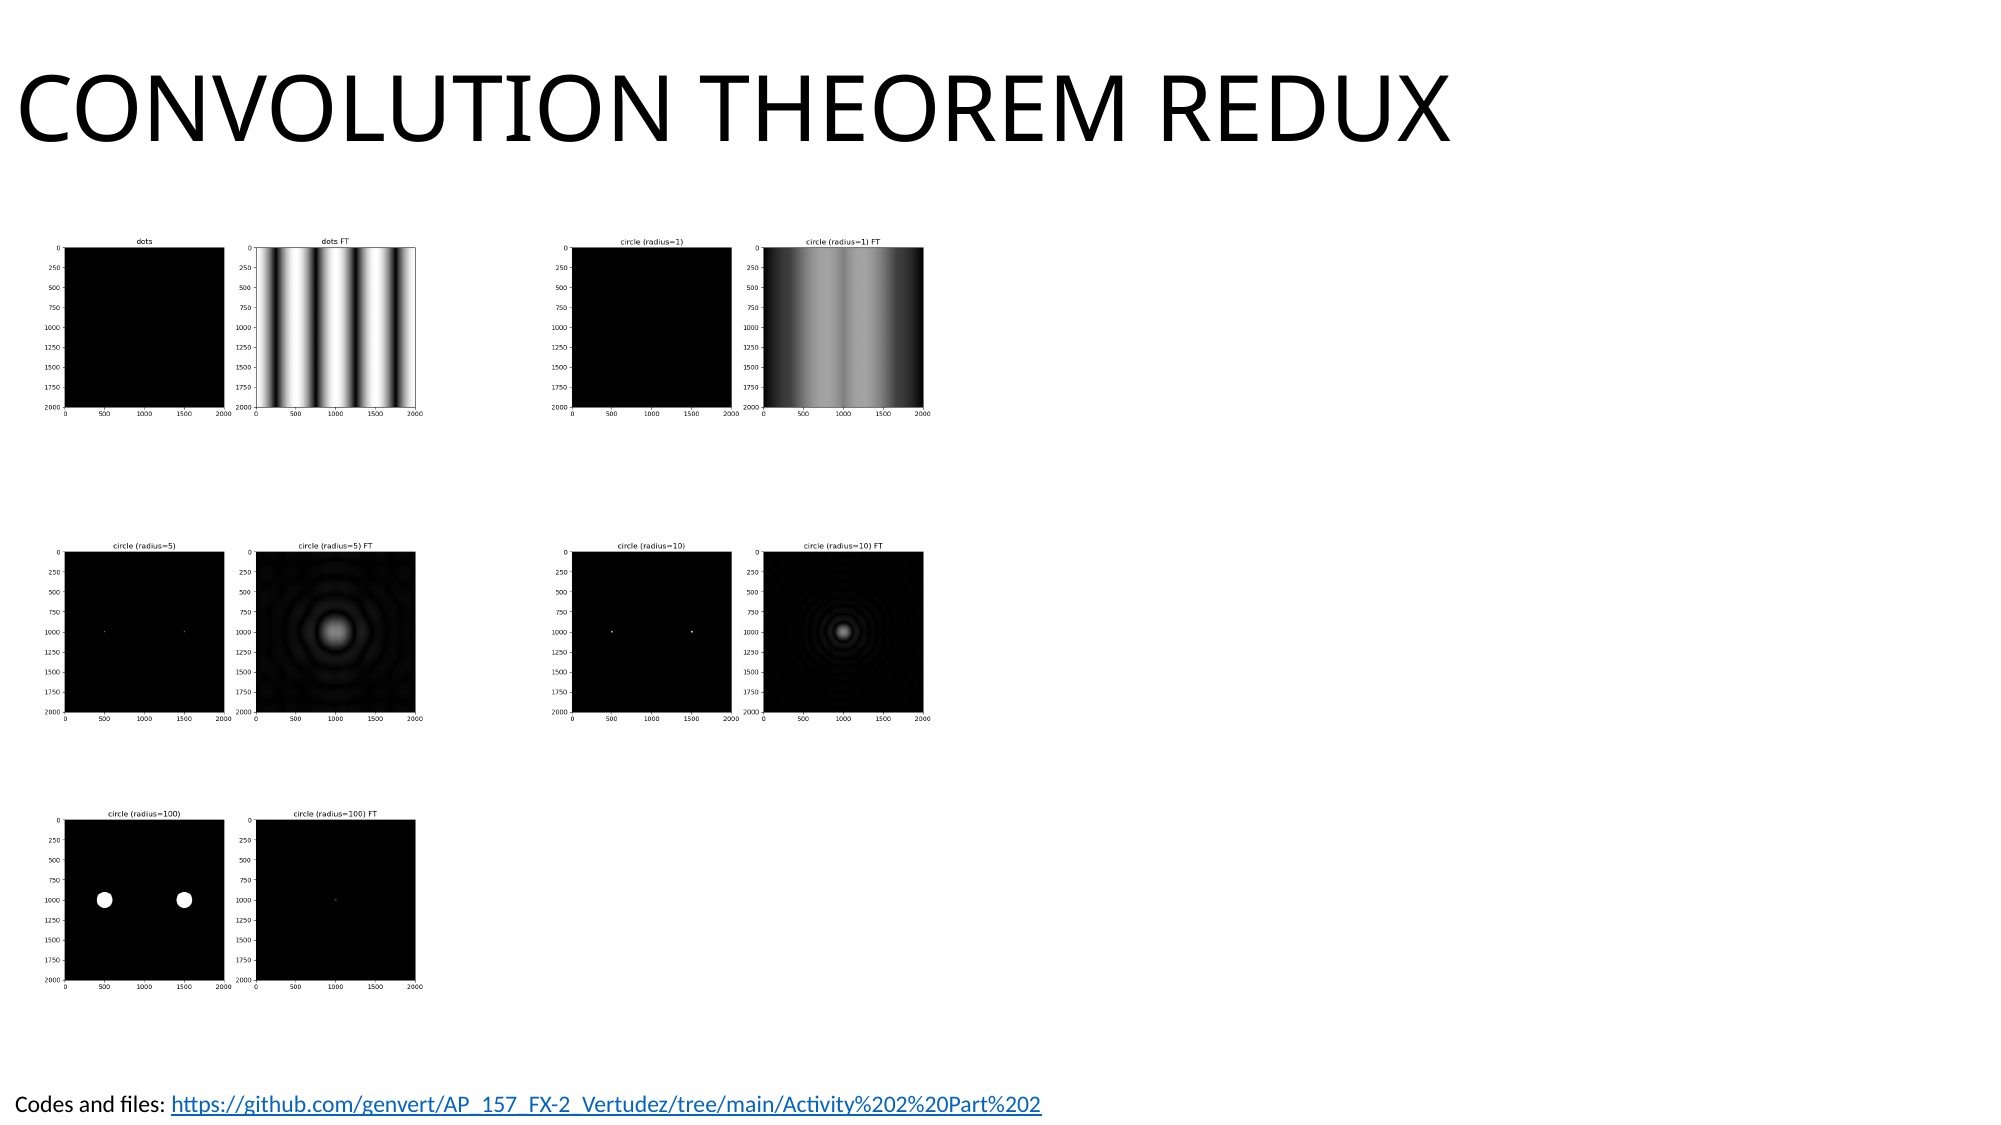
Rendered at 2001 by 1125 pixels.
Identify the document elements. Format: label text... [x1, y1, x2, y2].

picture [515, 517, 968, 744]
picture [8, 213, 460, 439]
text_box Codes and files: https://github.com/genvert/AP_157_FX-2_Vertudez/tree/main/Activity%202%20Part%202 [0, 1084, 2000, 1125]
picture [515, 213, 968, 439]
picture [8, 785, 460, 1012]
title CONVOLUTION THEOREM REDUX [0, 3, 1725, 221]
picture [8, 517, 460, 744]
